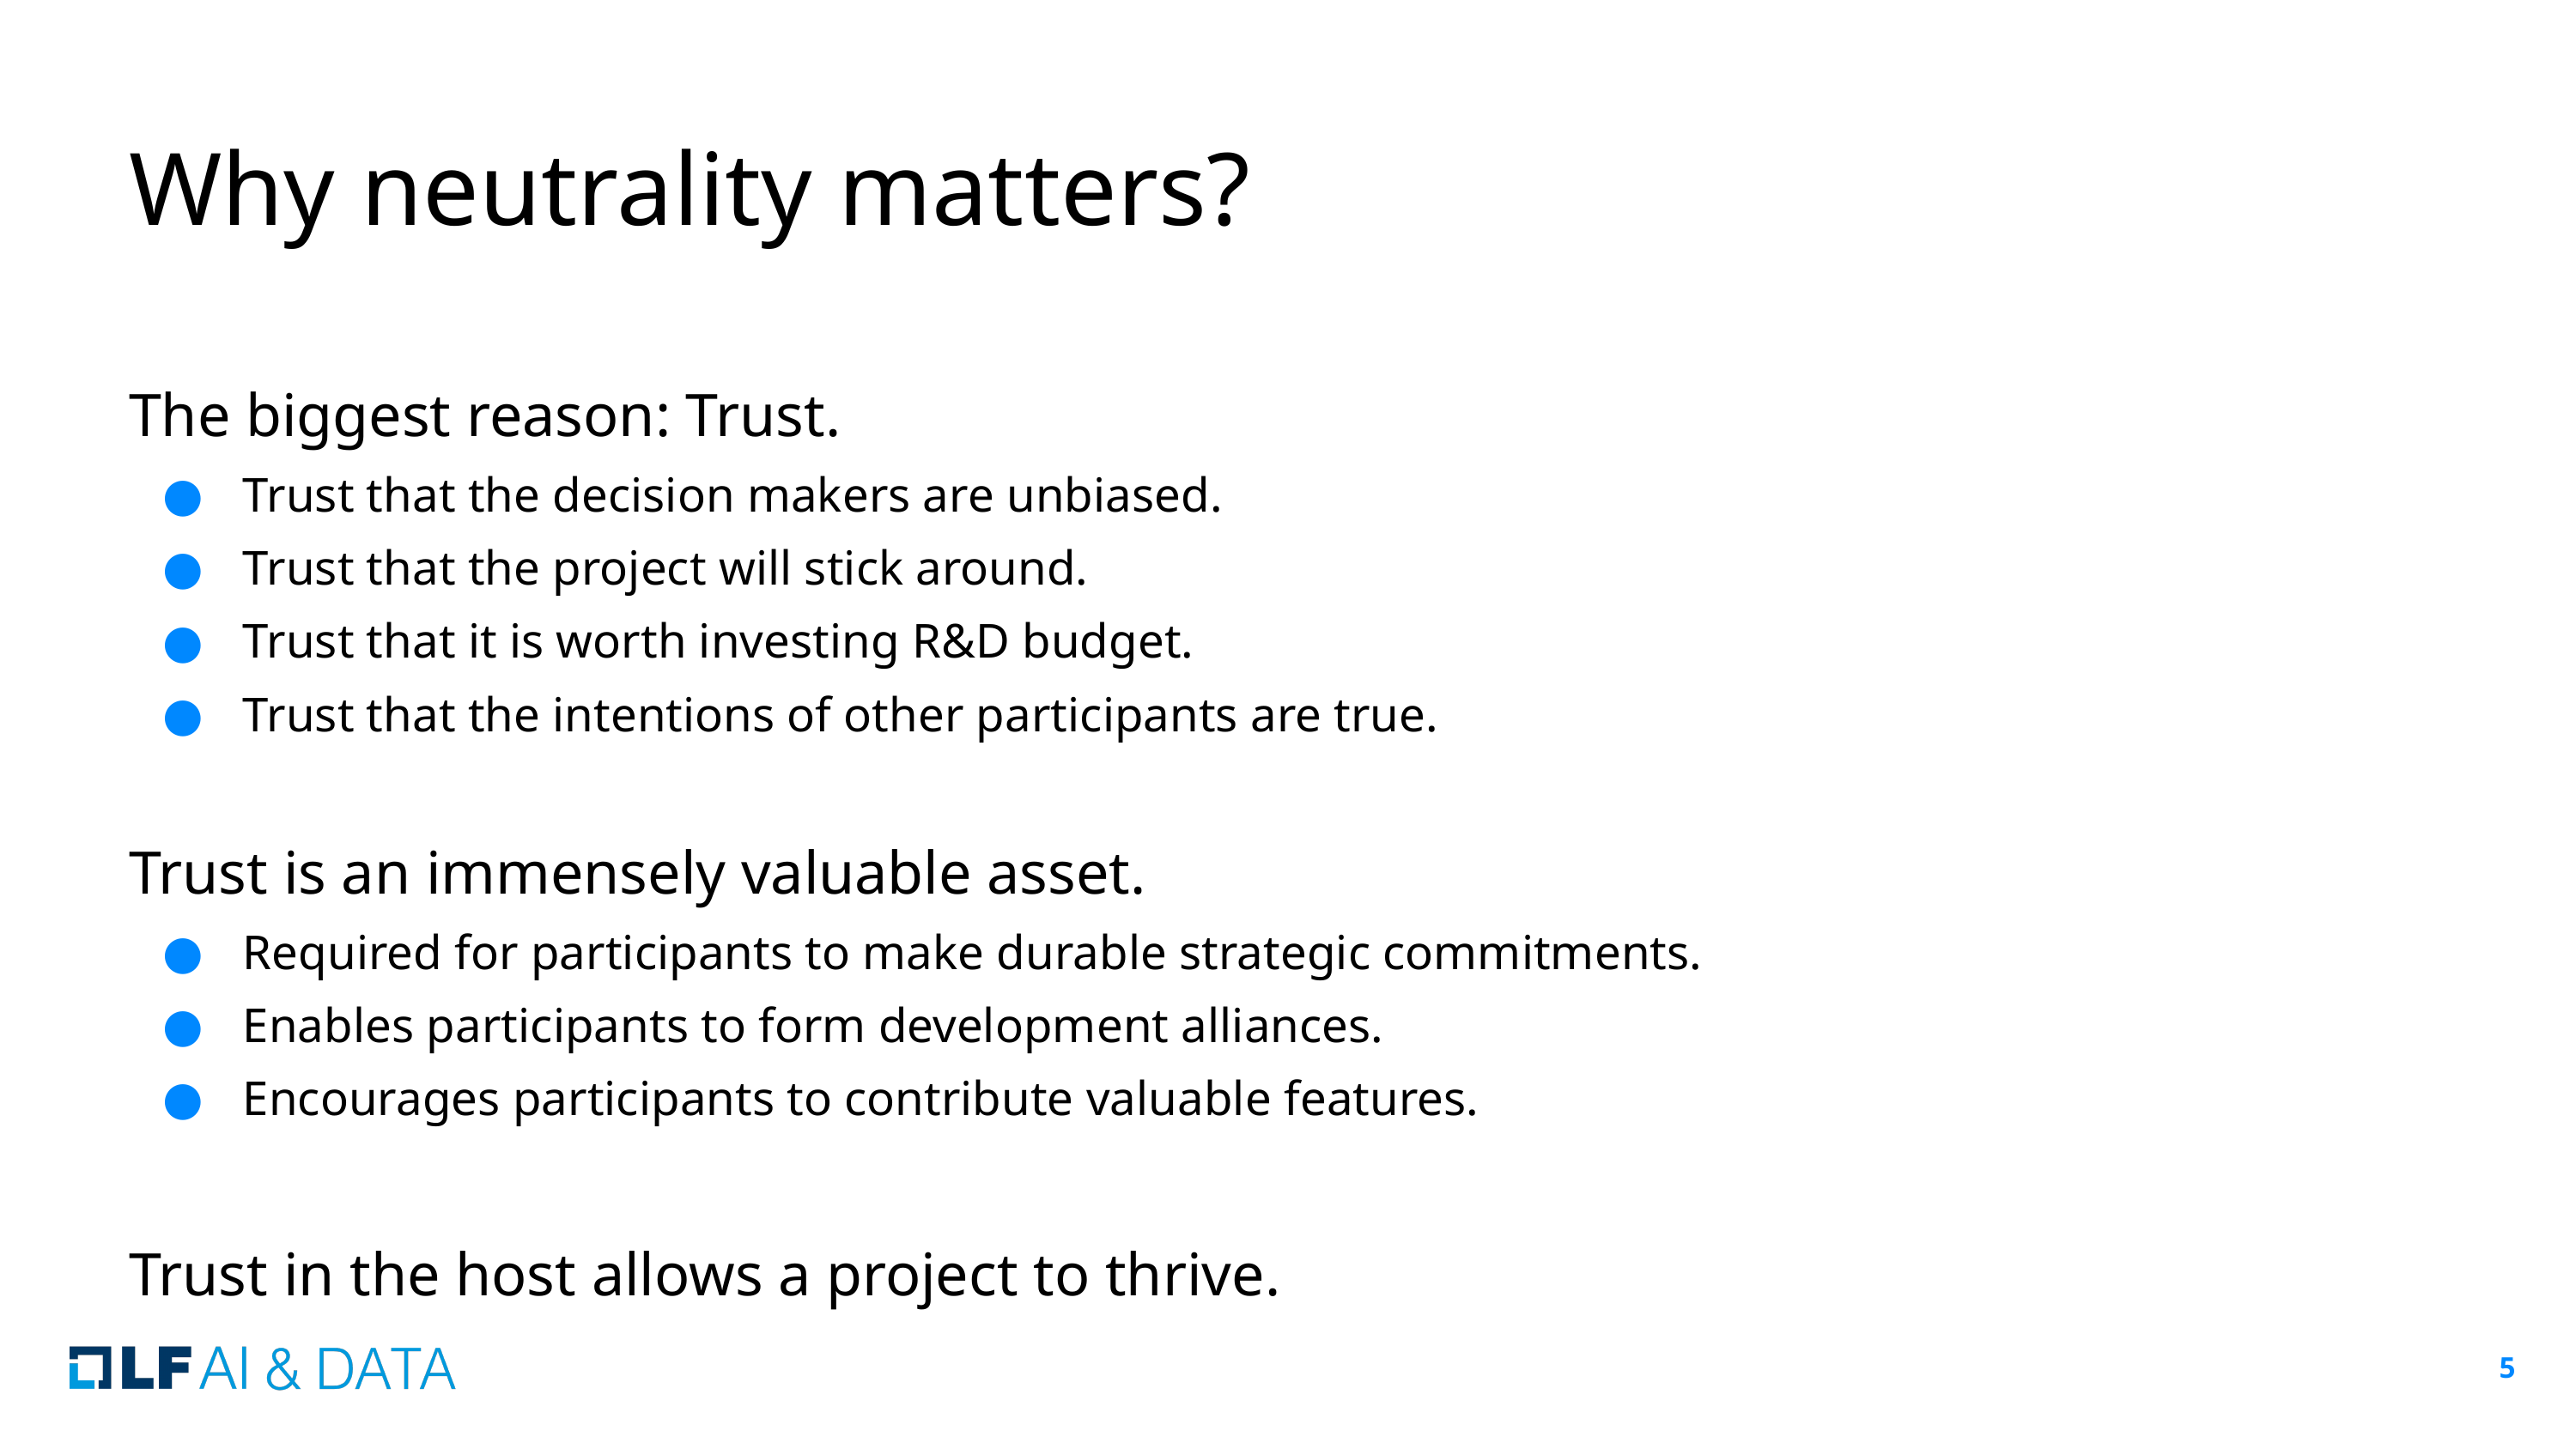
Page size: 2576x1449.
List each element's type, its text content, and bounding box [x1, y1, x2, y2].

title Why neutrality matters? [129, 124, 2530, 287]
list The biggest reason: Trust. Trust that the decision makers are unbiased. Trust that the project will stick around. Trust that it is worth investing R&D budget. Trust that the intentions of other participants are true. Trust is an immensely valuable asset. Required for participants to make durable strategic commitments. Enables participants to form development alliances. Encourages participants to contribute valuable features. Trust in the host allows a project to thrive. [129, 351, 2447, 1313]
slide_number ‹#› [2386, 1313, 2542, 1425]
picture [61, 1341, 461, 1397]
